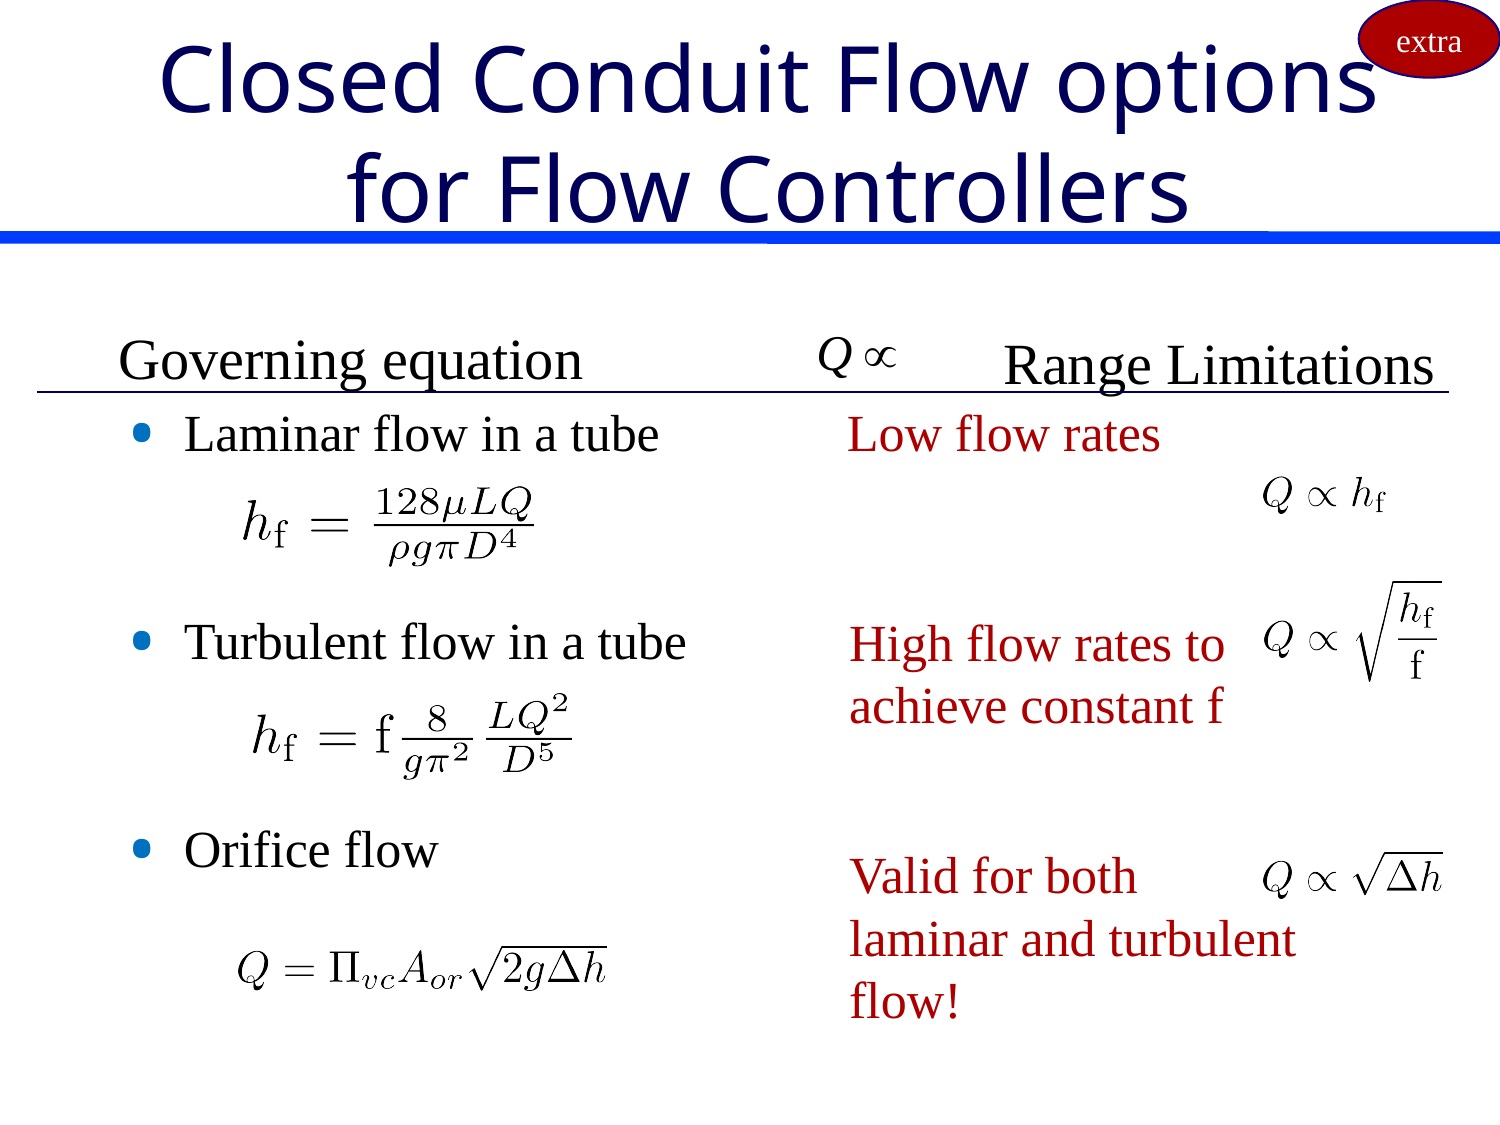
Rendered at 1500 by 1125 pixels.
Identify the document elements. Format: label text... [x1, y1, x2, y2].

text_box Low flow rates [832, 401, 1177, 469]
picture [253, 693, 572, 781]
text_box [814, 331, 903, 388]
picture [1263, 852, 1443, 899]
text_box Governing equation [103, 313, 599, 391]
picture [1262, 476, 1386, 514]
text_box Valid for both laminar and turbulent flow! [834, 834, 1313, 1037]
text_box High flow rates to achieve constant f [834, 601, 1292, 742]
picture [238, 946, 608, 991]
text_box extra [1358, 0, 1500, 78]
picture [1264, 581, 1442, 682]
text_box Range Limitations [988, 318, 1451, 404]
picture [243, 486, 534, 567]
list Laminar flow in a tube Turbulent flow in a tube Orifice flow [112, 401, 937, 1068]
title Closed Conduit Flow options for Flow Controllers [75, 37, 1463, 225]
